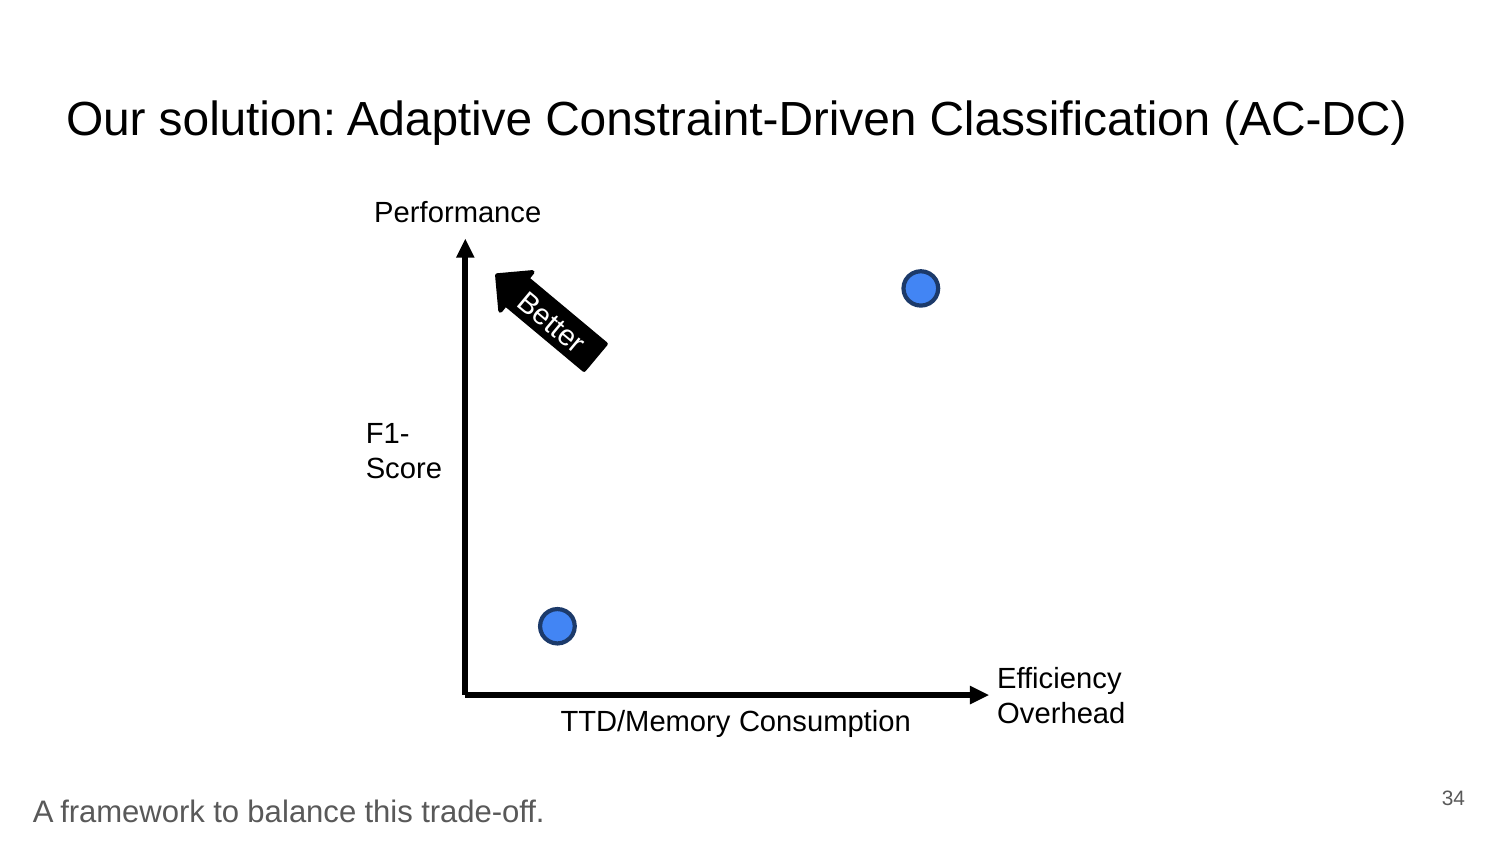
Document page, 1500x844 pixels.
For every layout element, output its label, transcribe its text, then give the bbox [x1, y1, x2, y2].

text_box [537, 606, 577, 646]
text_box TTD/Memory Consumption [545, 704, 960, 745]
text_box F1-Score [351, 407, 460, 493]
text_box Efficiency Overhead [982, 652, 1247, 737]
text_box Better [495, 270, 608, 372]
list A framework to balance this trade-off. [0, 770, 829, 844]
title Our solution: Adaptive Constraint-Driven Classification (AC-DC) [51, 72, 1449, 167]
text_box [901, 269, 941, 308]
text_box Performance [359, 186, 557, 236]
slide_number 34 [1389, 764, 1480, 830]
